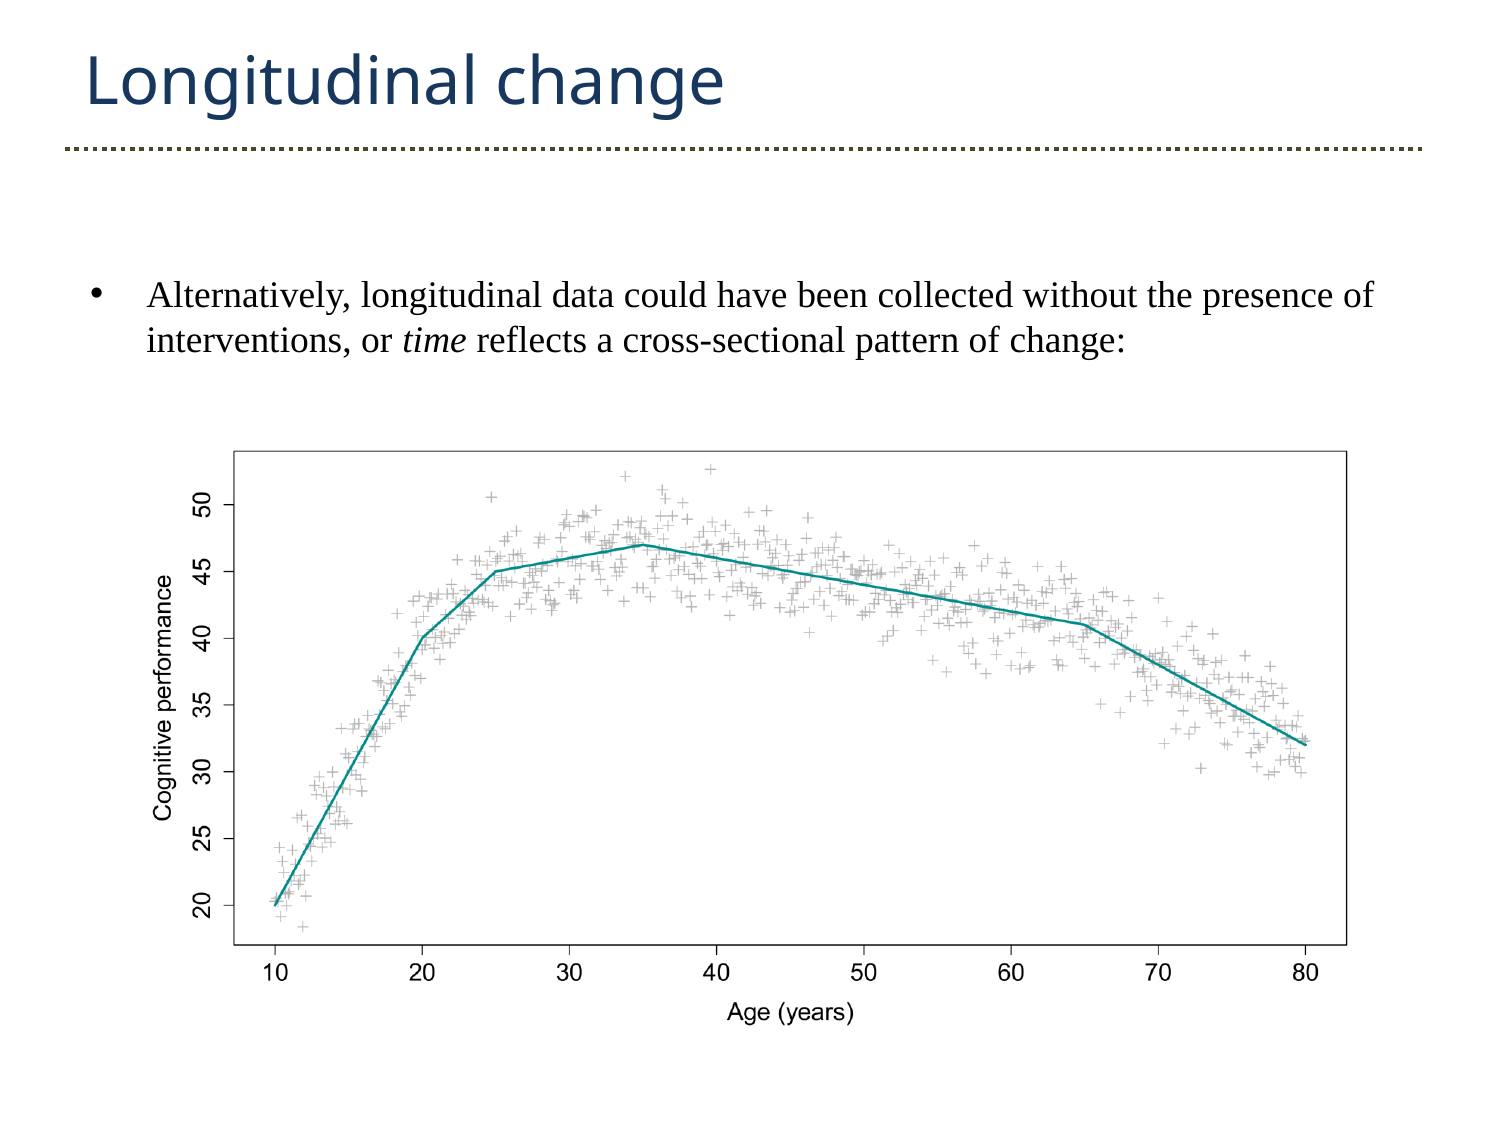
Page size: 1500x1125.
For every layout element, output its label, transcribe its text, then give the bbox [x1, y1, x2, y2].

list Alternatively, longitudinal data could have been collected without the presence of interventions, or time reflects a cross-sectional pattern of change: [75, 262, 1425, 1071]
picture [135, 432, 1365, 1043]
text_box Longitudinal change [69, 30, 1412, 126]
